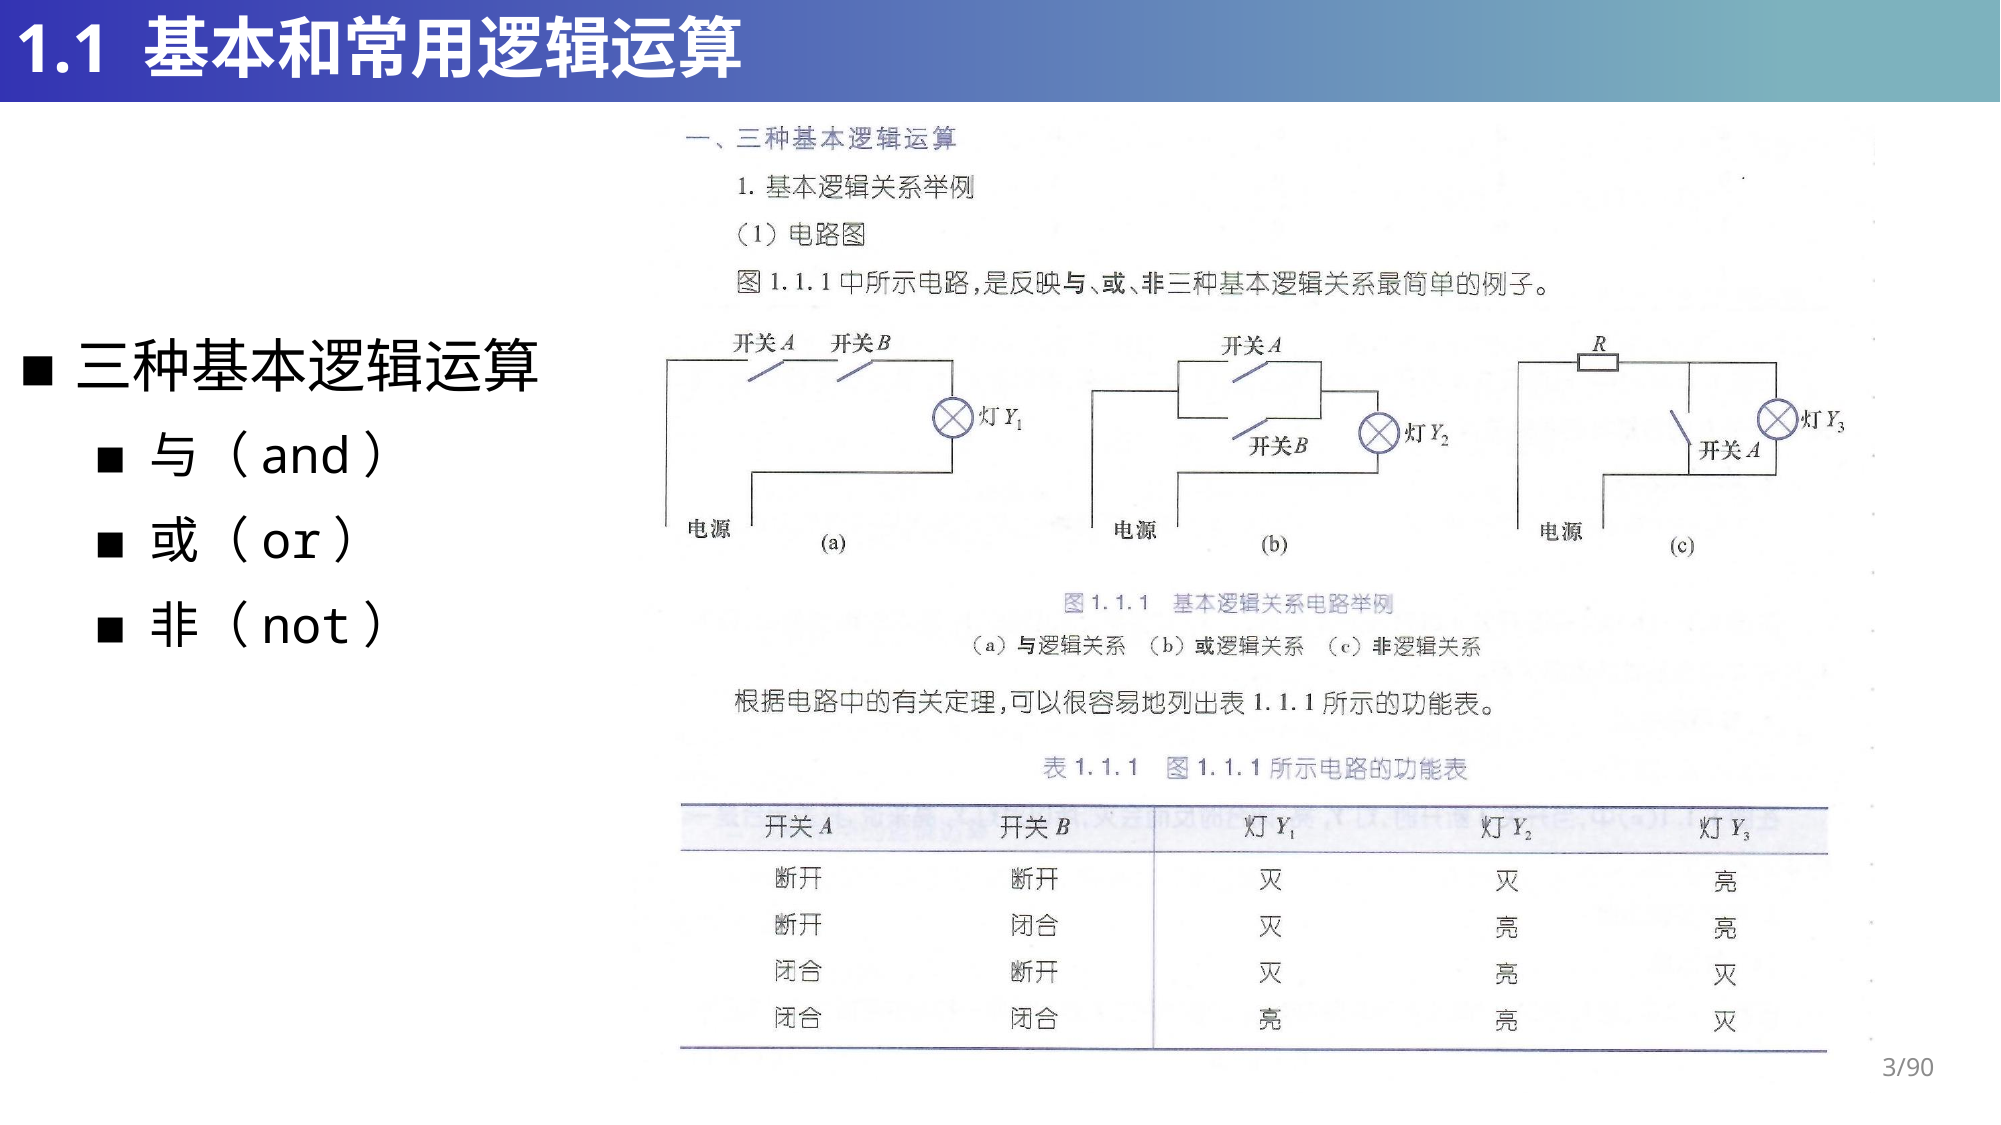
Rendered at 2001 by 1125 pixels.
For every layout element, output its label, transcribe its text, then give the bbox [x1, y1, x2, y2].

slide_number 3/90 [1499, 1038, 1950, 1099]
title 1.1 基本和常用逻辑运算 [0, 0, 2000, 102]
text_box 三种基本逻辑运算 与（and） 或（or） 非（not） [3, 321, 558, 662]
picture [631, 115, 1875, 1093]
